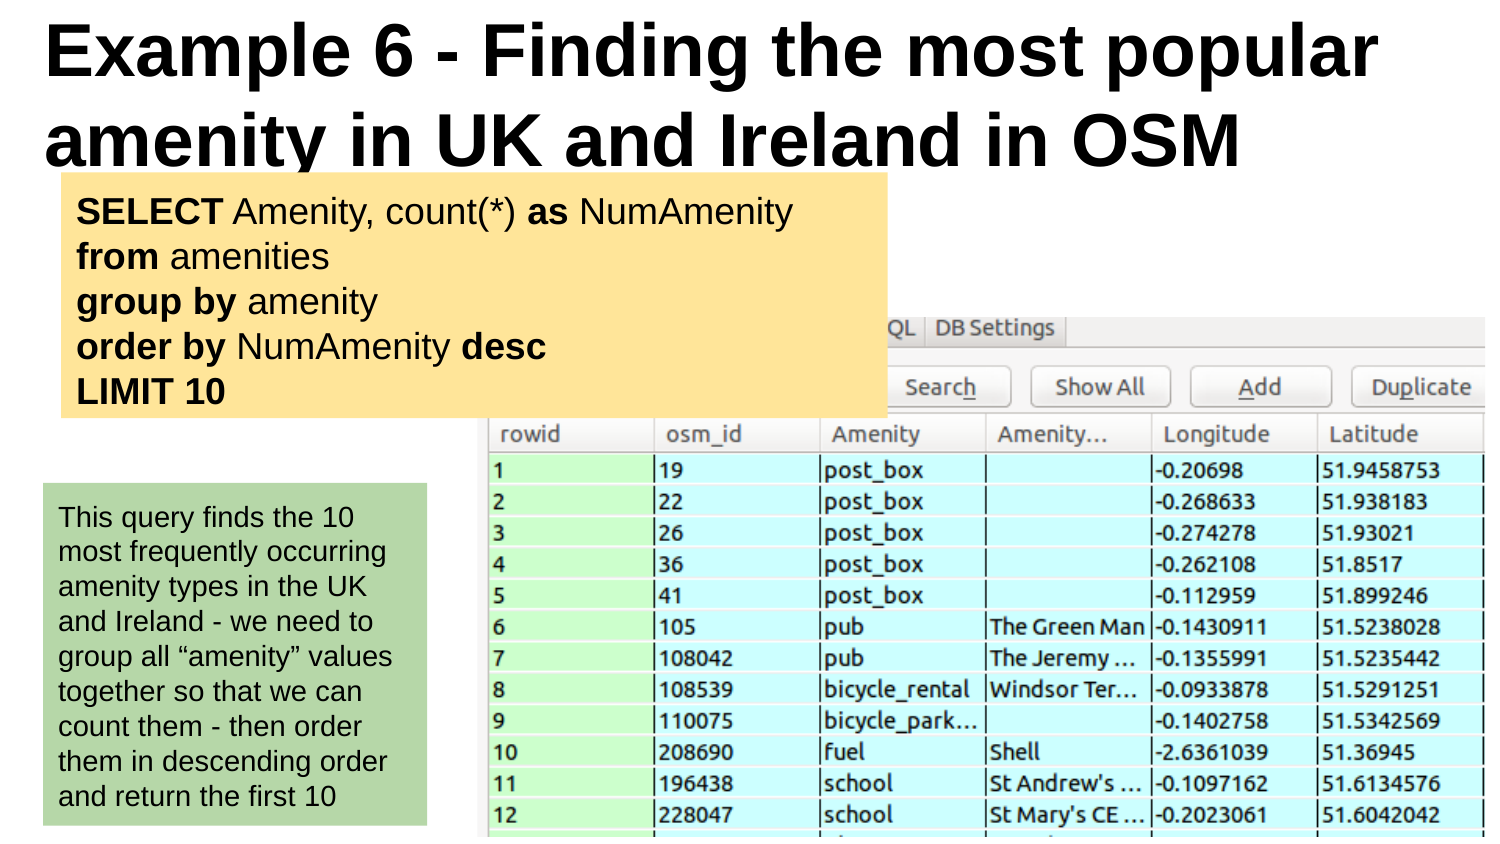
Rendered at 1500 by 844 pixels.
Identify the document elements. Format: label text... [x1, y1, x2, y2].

text_box This query finds the 10 most frequently occurring amenity types in the UK and Ireland - we need to group all “amenity” values together so that we can count them - then order them in descending order and return the first 10 [43, 482, 428, 826]
title Example 6 - Finding the most popular amenity in UK and Ireland in OSM [29, 52, 1471, 197]
text_box [477, 317, 1486, 837]
text_box SELECT Amenity, count(*) as NumAmenity from amenities group by amenity order by NumAmenity desc LIMIT 10 [61, 172, 888, 419]
